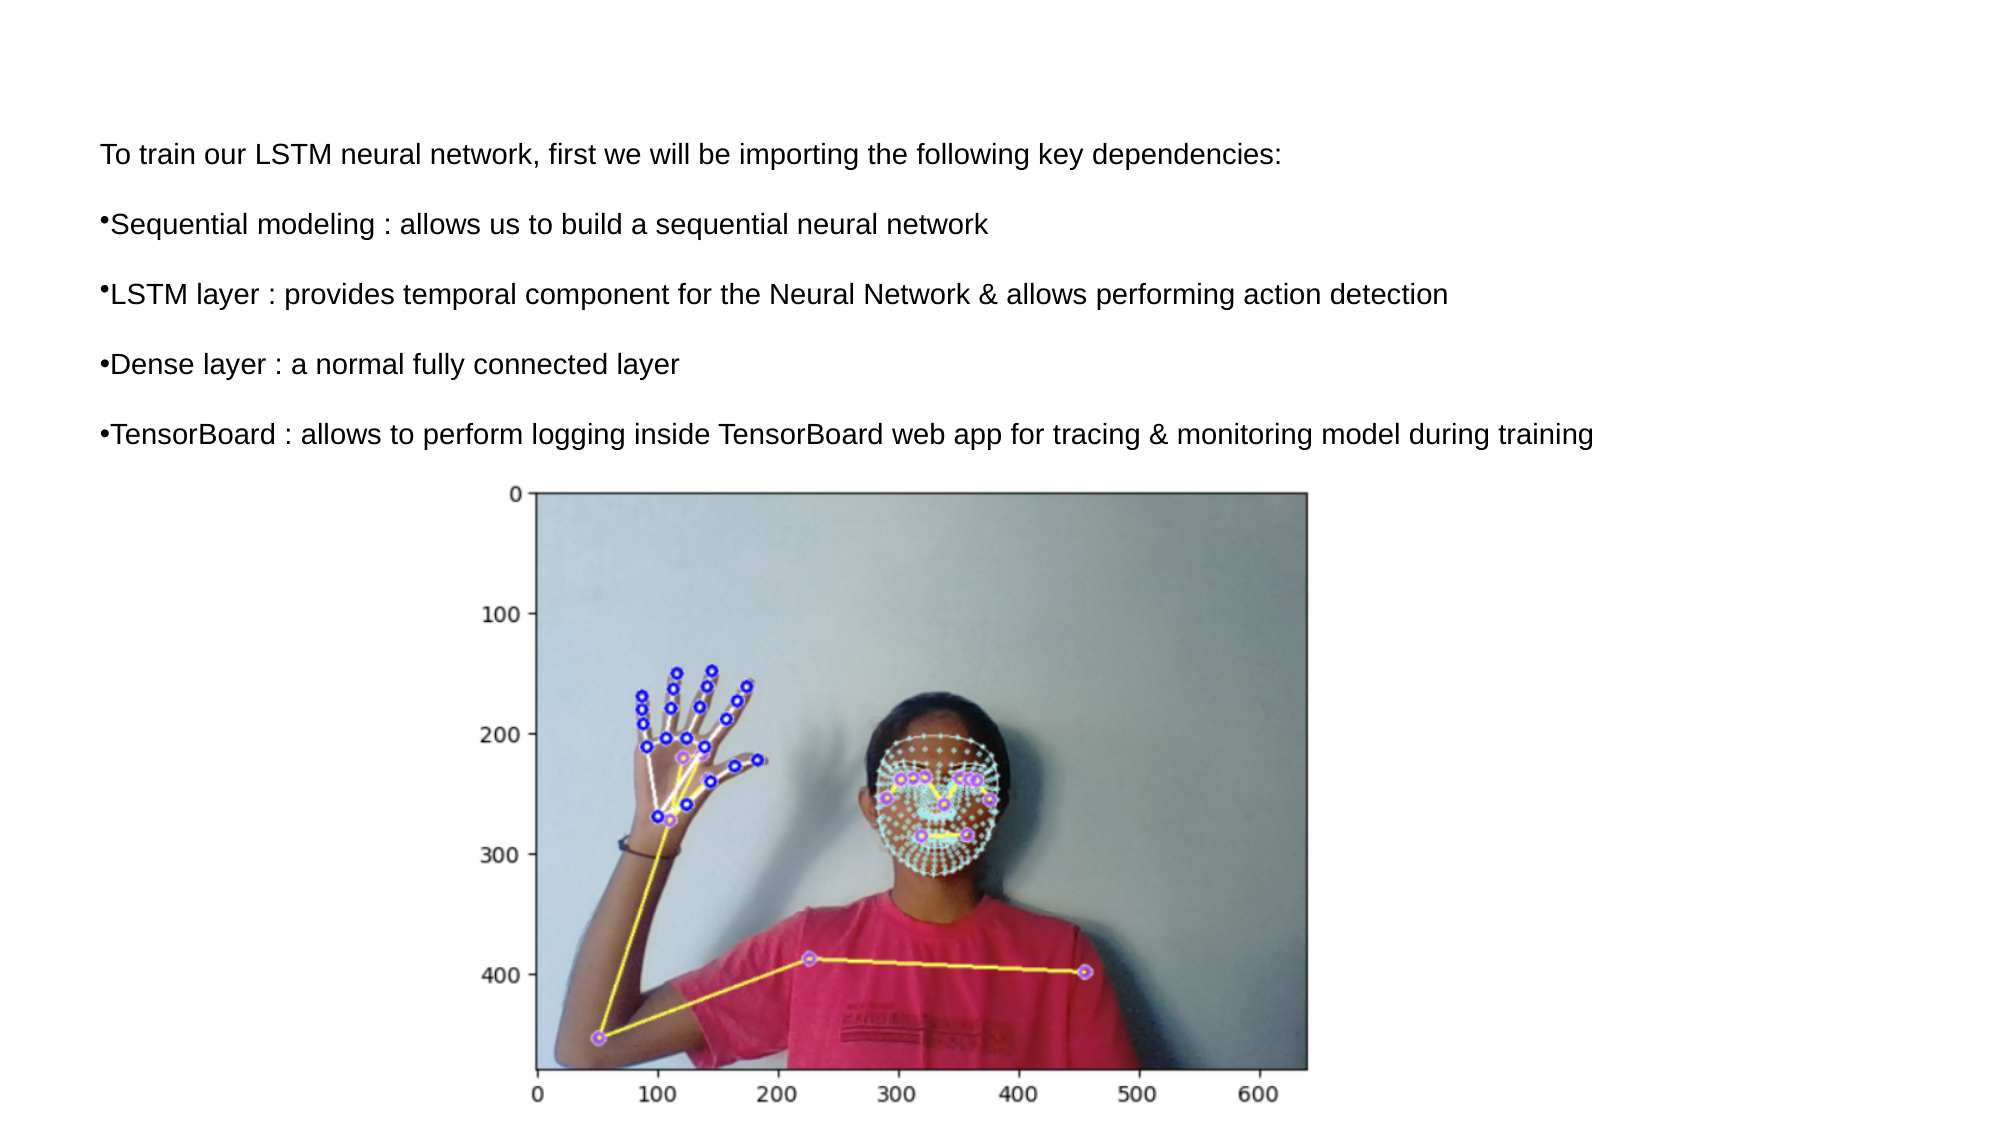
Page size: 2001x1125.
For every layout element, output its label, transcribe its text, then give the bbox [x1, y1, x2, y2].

subtitle To train our LSTM neural network, first we will be importing the following key dependencies: Sequential modeling : allows us to build a sequential neural network LSTM layer : provides temporal component for the Neural Network & allows performing action detection Dense layer : a normal fully connected layer TensorBoard : allows to perform logging inside TensorBoard web app for tracing & monitoring model during training [99, 42, 1900, 768]
picture [439, 472, 1342, 1125]
